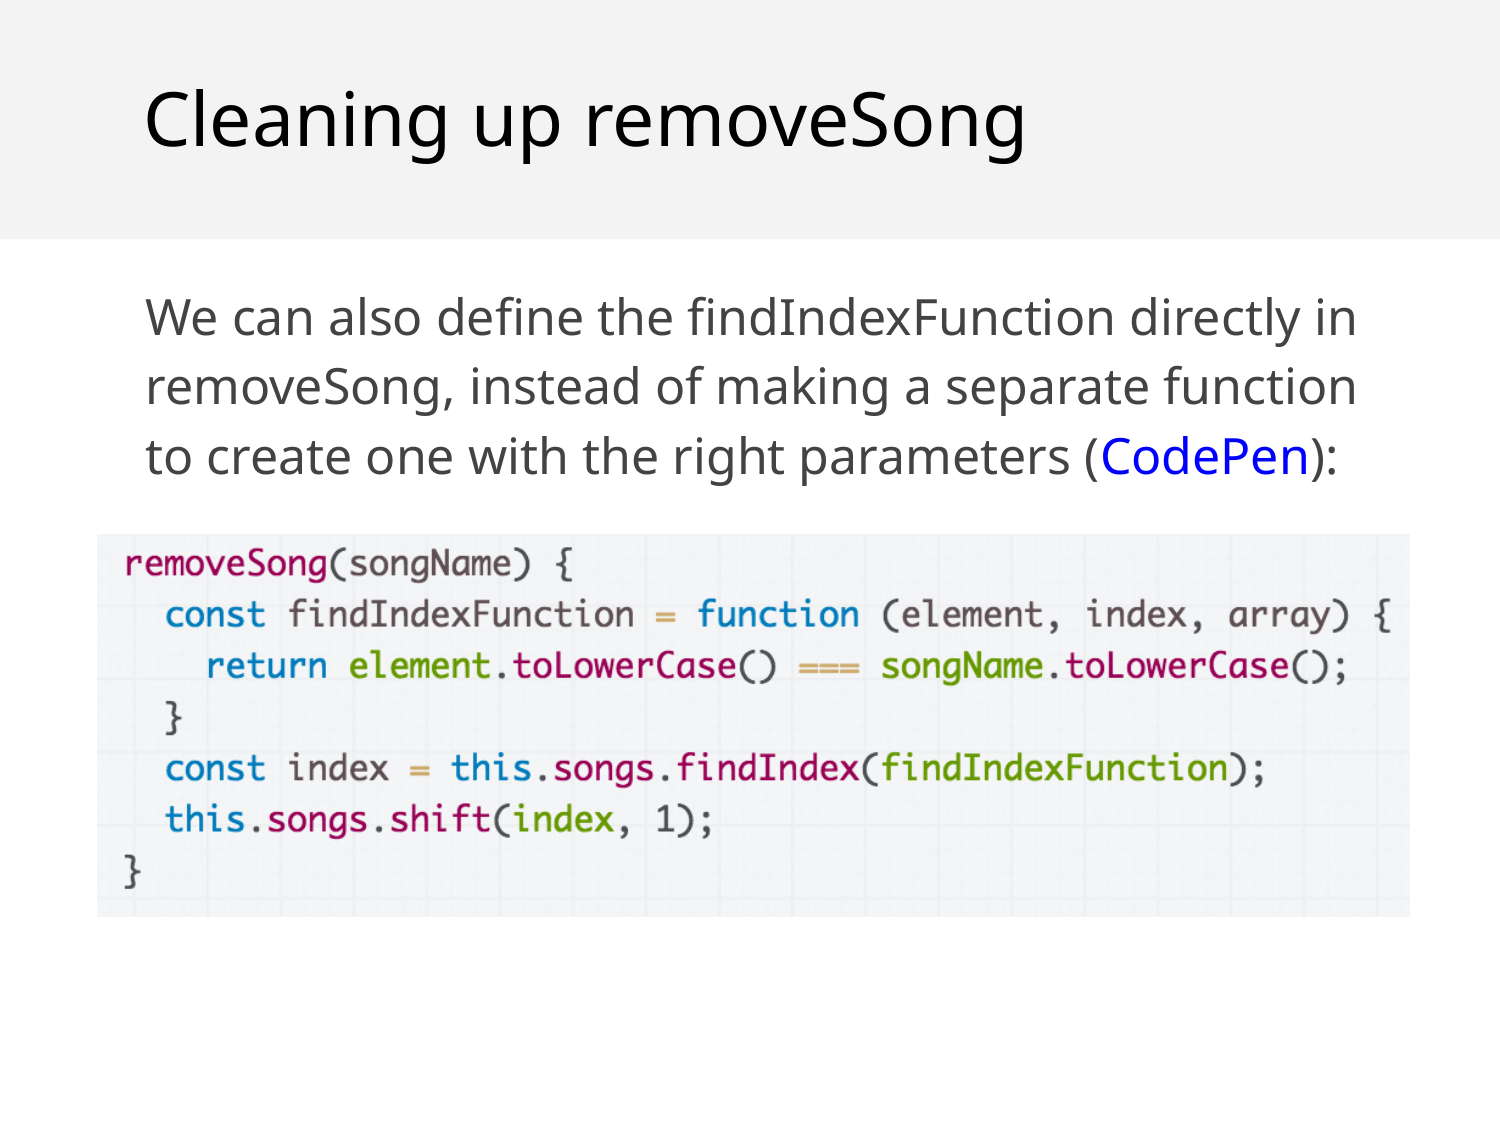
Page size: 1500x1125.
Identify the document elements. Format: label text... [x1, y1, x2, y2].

picture [97, 534, 1410, 918]
text_box We can also define the findIndexFunction directly in removeSong, instead of making a separate function to create one with the right parameters (CodePen): [130, 261, 1385, 531]
text_box Cleaning up removeSong [128, 56, 1372, 183]
